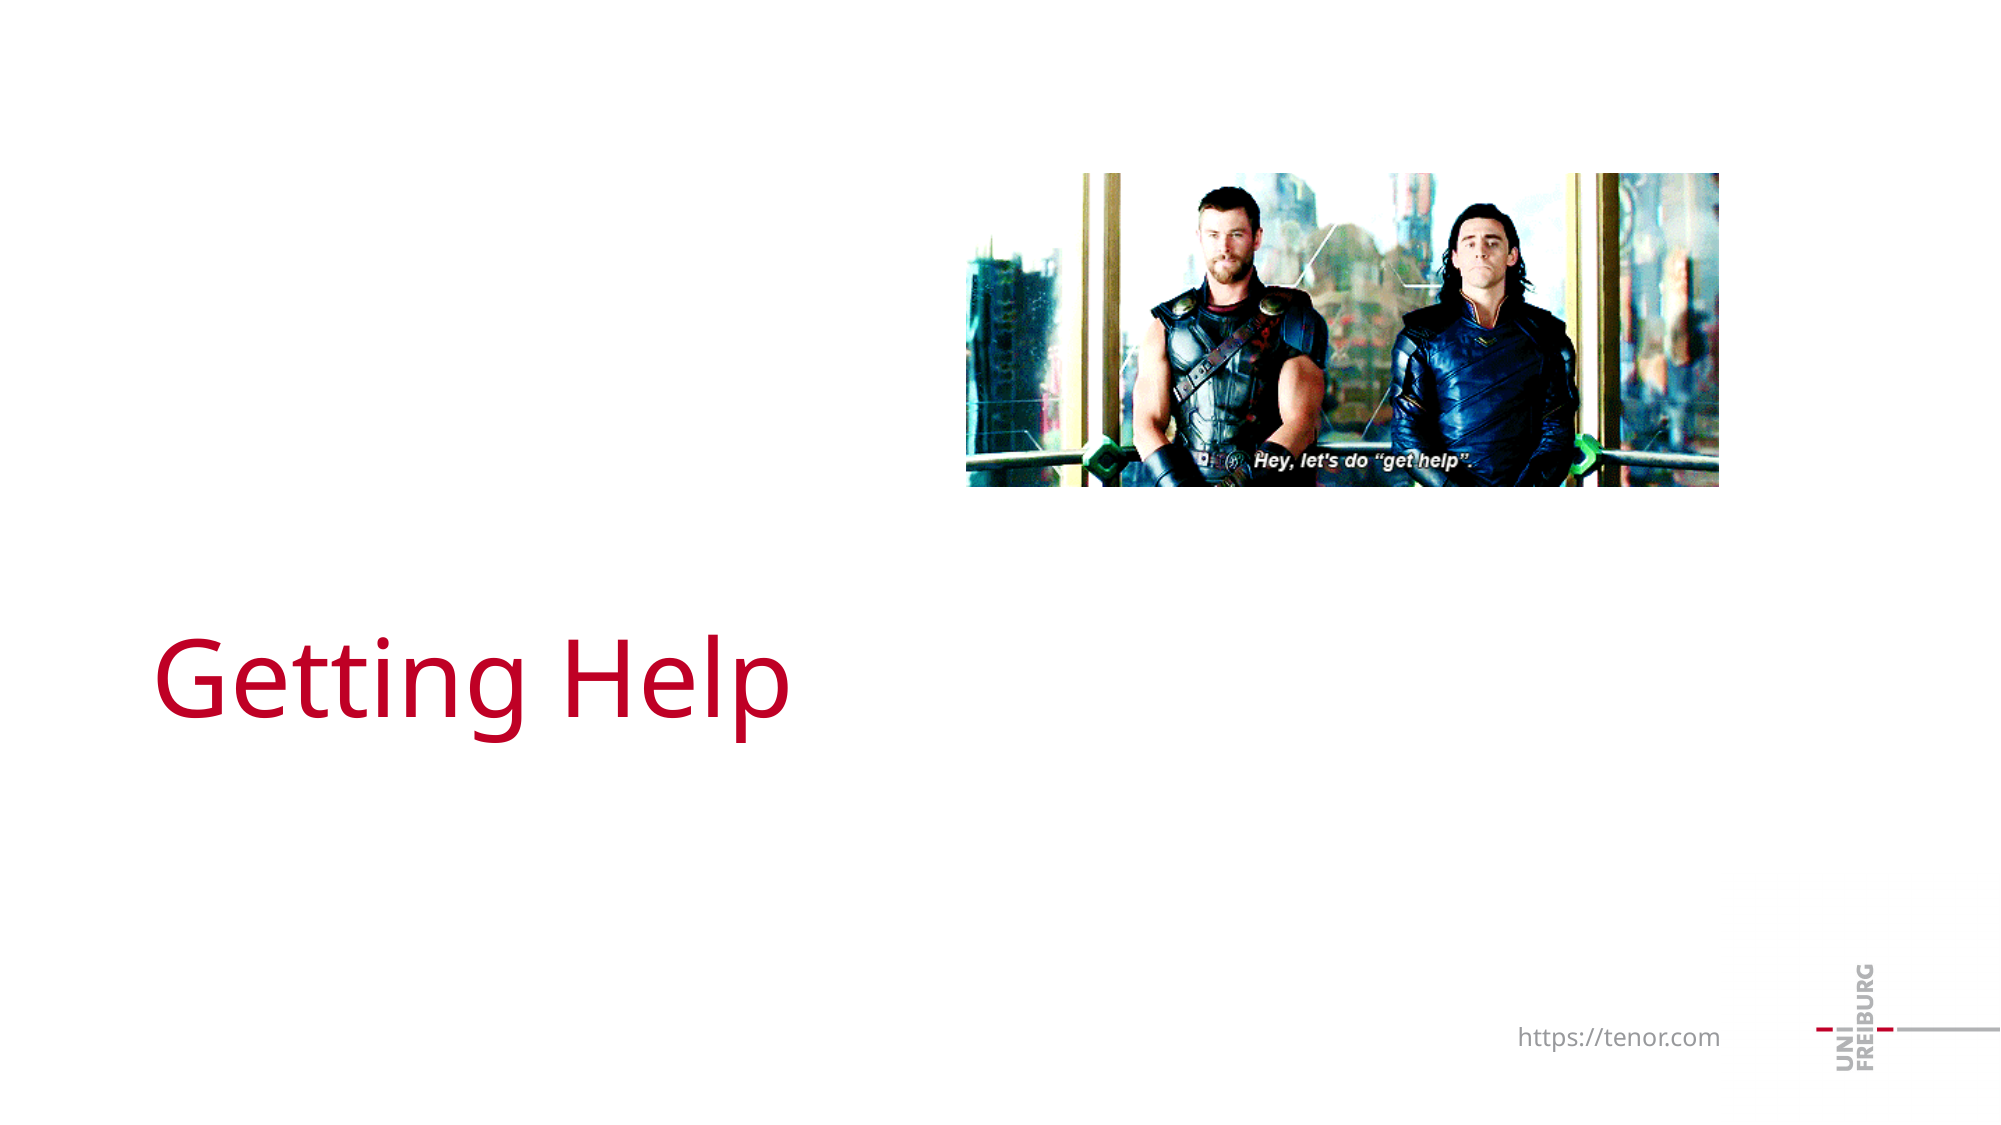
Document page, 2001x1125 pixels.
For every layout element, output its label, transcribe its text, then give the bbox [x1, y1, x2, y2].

title Getting Help [136, 280, 1862, 749]
picture [966, 173, 1719, 487]
text_box https://tenor.com [1503, 998, 1737, 1059]
picture [1721, 873, 2000, 1122]
picture [1340, 480, 1346, 487]
